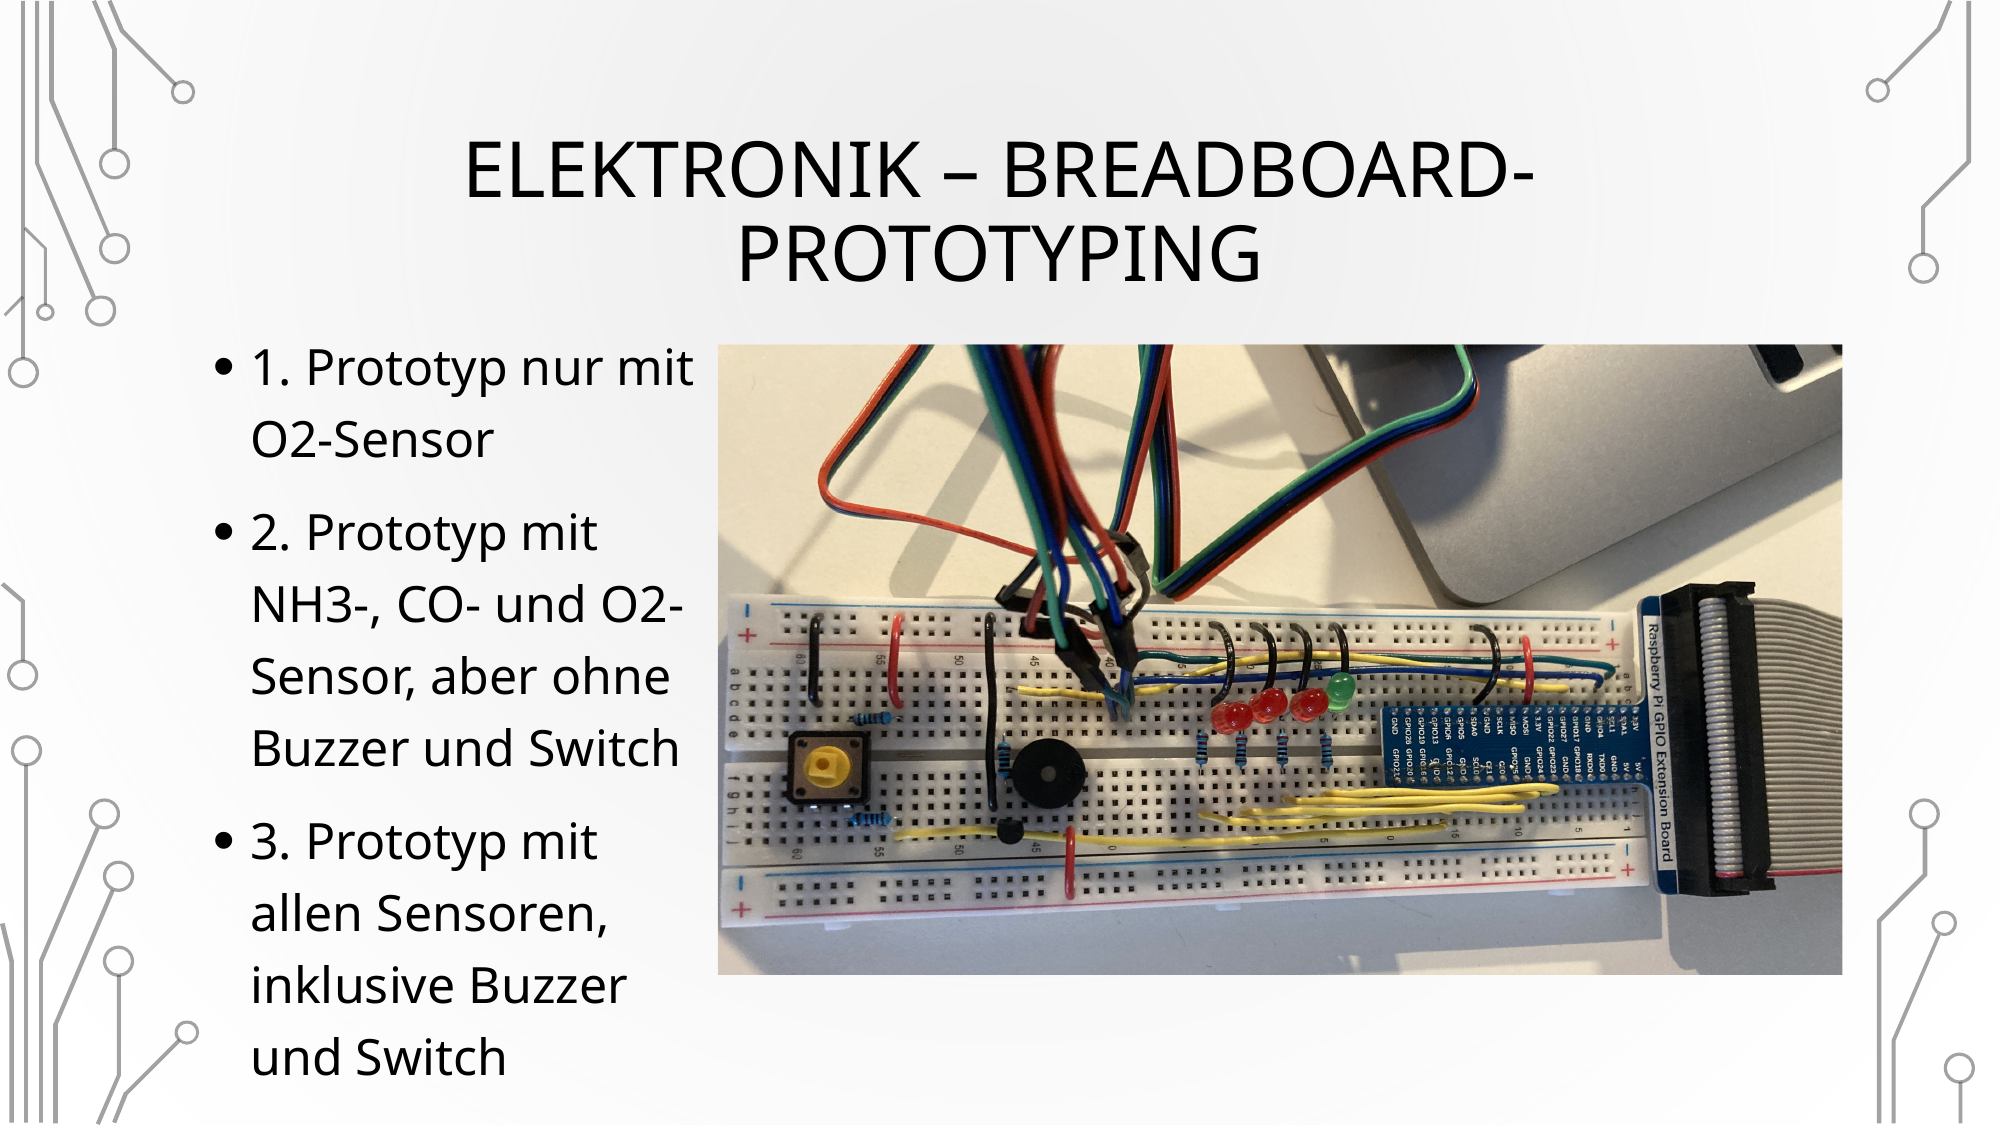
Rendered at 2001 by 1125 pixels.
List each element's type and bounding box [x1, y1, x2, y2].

picture [201, 0, 2000, 1125]
text_box [0, 0, 201, 1125]
text_box [1863, 0, 1976, 1124]
